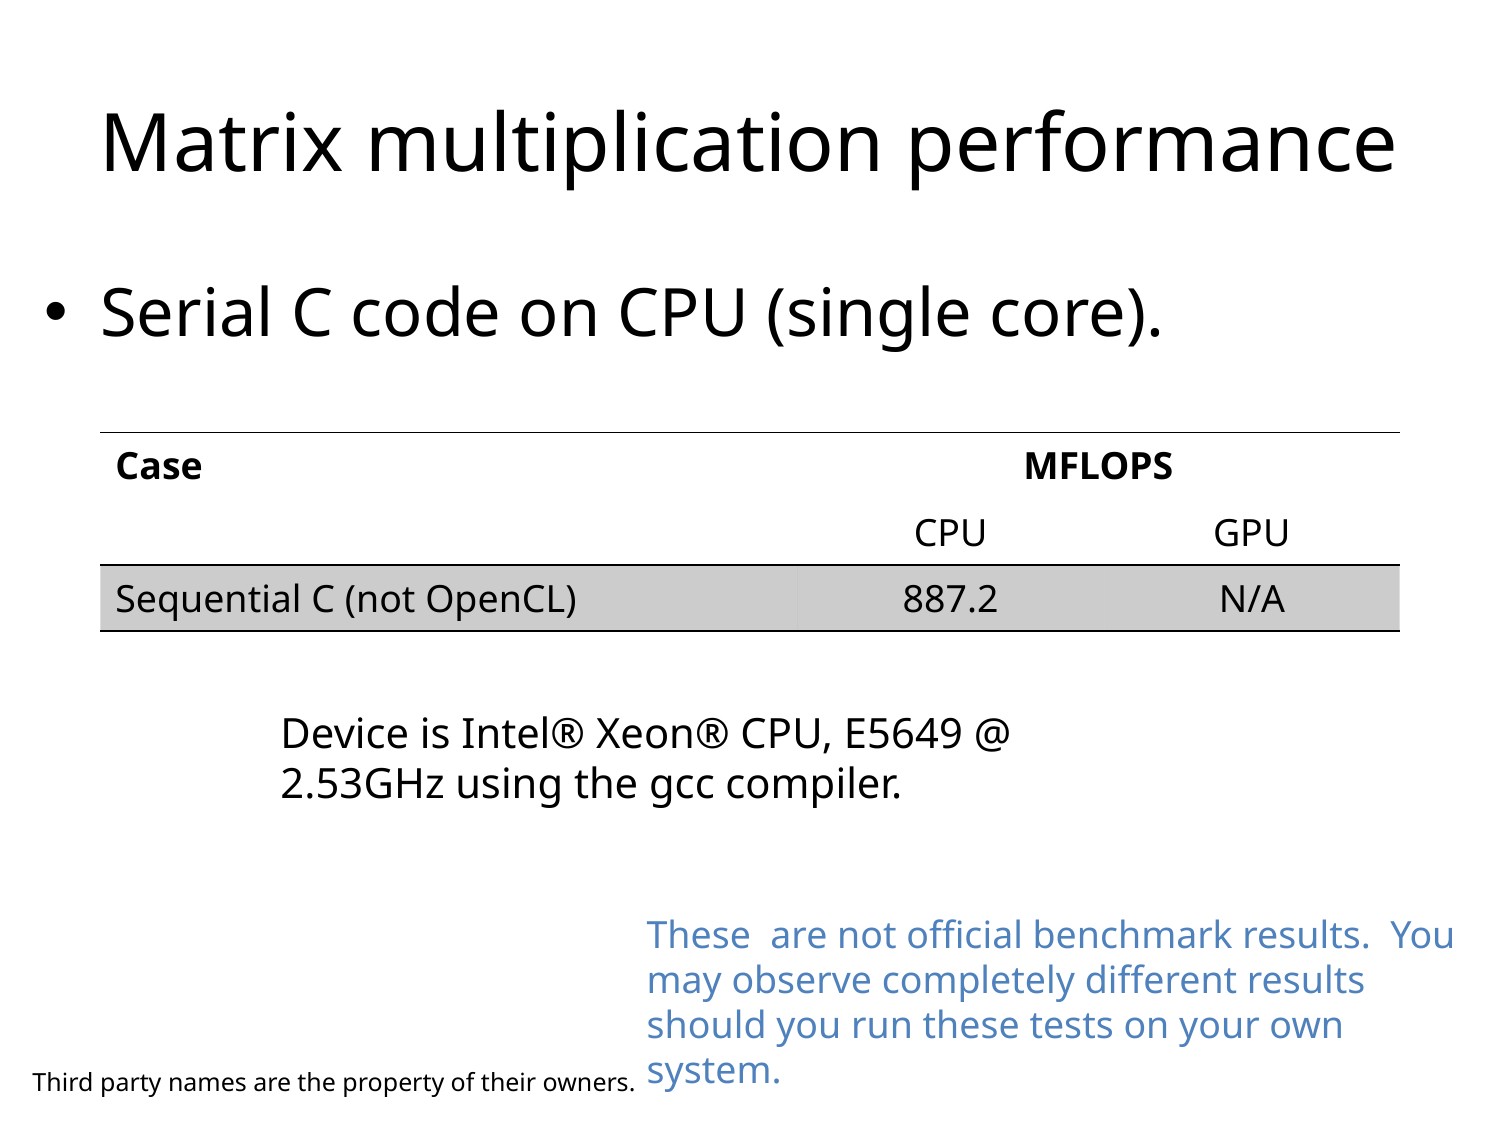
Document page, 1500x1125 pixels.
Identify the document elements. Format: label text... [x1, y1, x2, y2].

table_header MFLOPS [797, 433, 1400, 499]
table_cell GPU [1104, 499, 1400, 564]
text_box These are not official benchmark results. You may observe completely different results should you run these tests on your own system. [631, 904, 1488, 1125]
table_cell Sequential C (not OpenCL) [100, 566, 797, 630]
table_cell 887.2 [797, 566, 1104, 630]
table_header Case [100, 433, 797, 564]
table_cell N/A [1104, 566, 1400, 630]
text_box Device is Intel® Xeon® CPU, E5649 @ 2.53GHz using the gcc compiler. [265, 699, 1199, 815]
text_box Matrix multiplication performance [75, 45, 1425, 233]
table_cell CPU [797, 499, 1104, 564]
text_box Third party names are the property of their owners. [17, 1058, 631, 1125]
text_box Serial C code on CPU (single core). [29, 262, 1471, 398]
